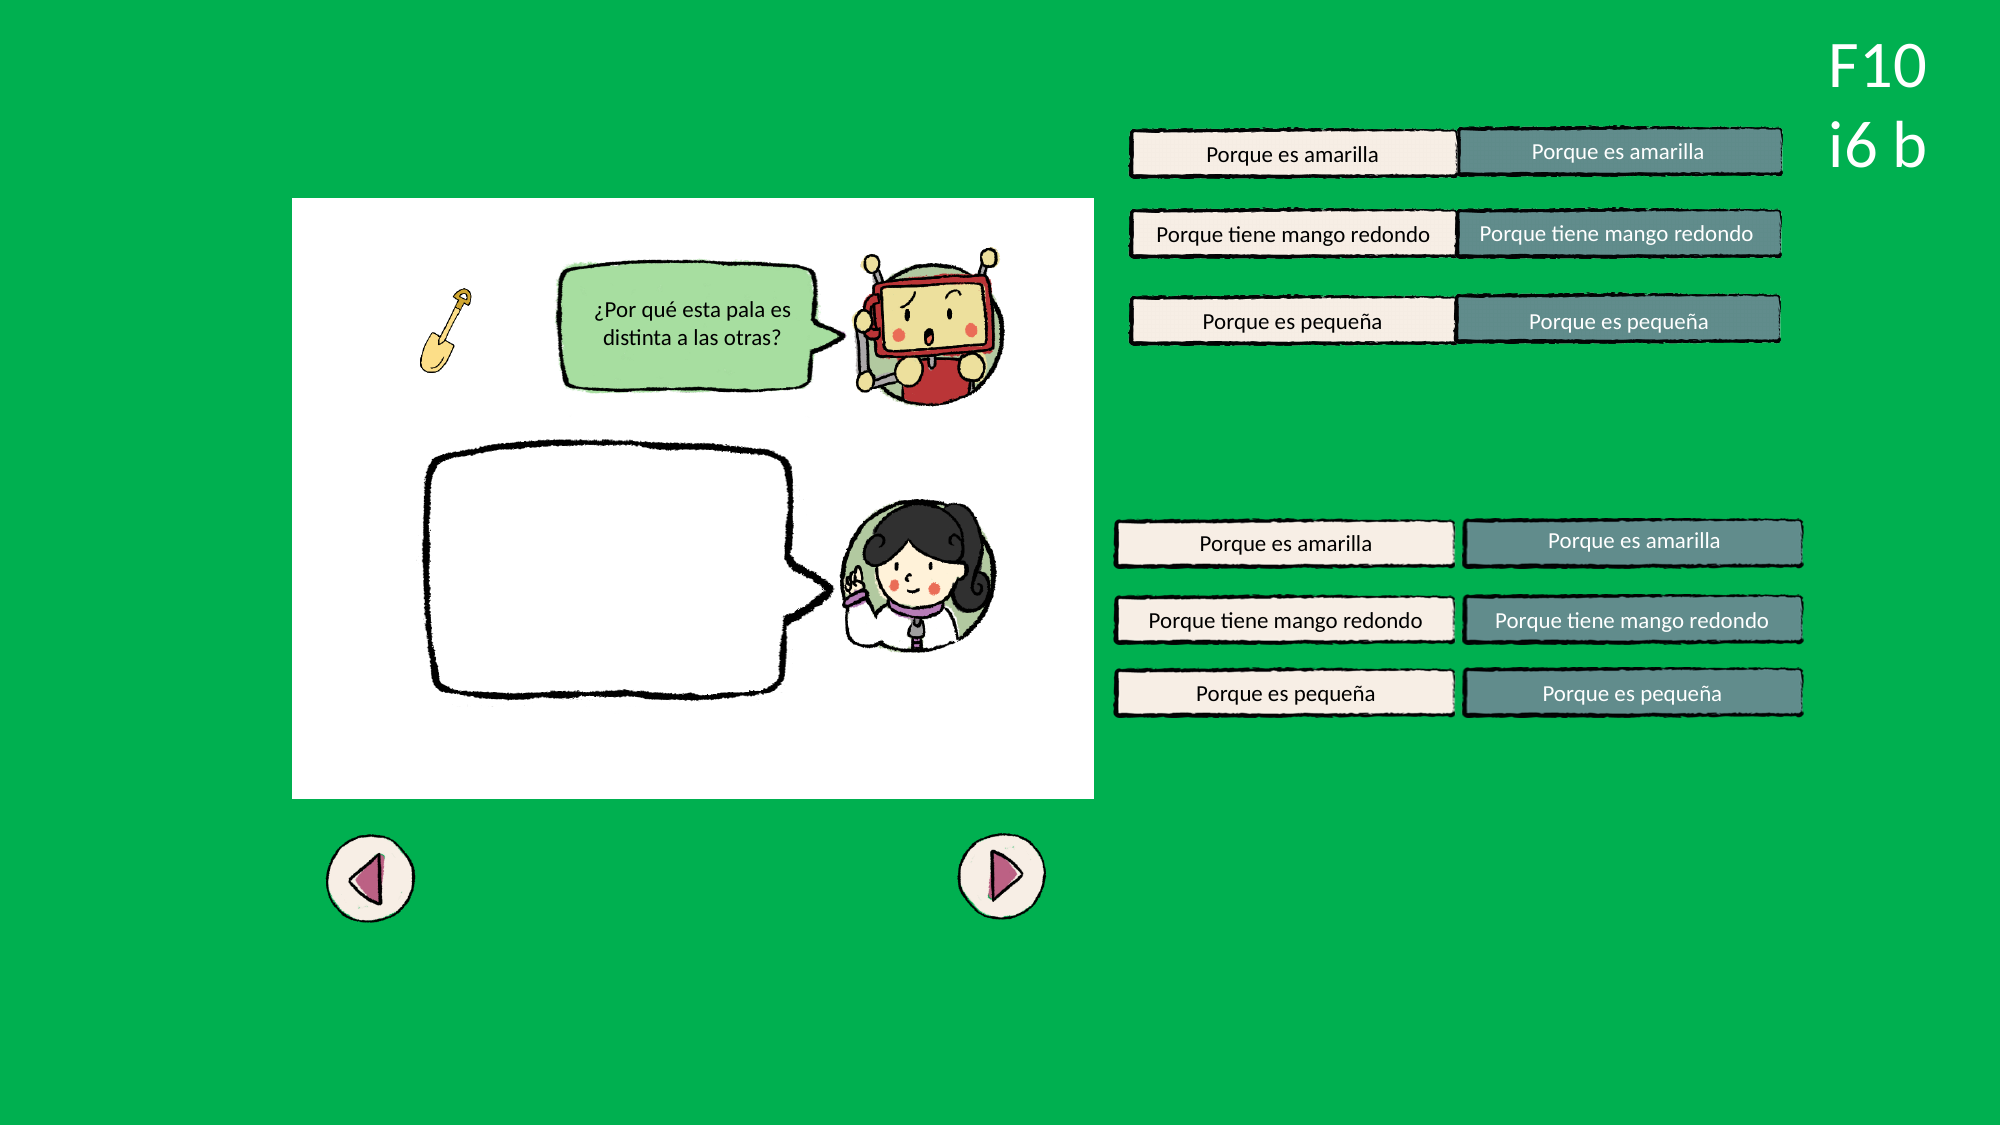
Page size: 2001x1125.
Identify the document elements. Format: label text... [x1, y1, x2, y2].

picture [291, 198, 1094, 799]
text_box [1127, 207, 1782, 259]
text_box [1127, 125, 1783, 179]
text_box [1108, 594, 1809, 645]
text_box F10 i6 b [1814, 13, 1957, 189]
picture [324, 833, 416, 925]
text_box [1128, 292, 1781, 346]
picture [956, 832, 1047, 922]
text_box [1108, 667, 1809, 718]
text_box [1108, 518, 1809, 569]
